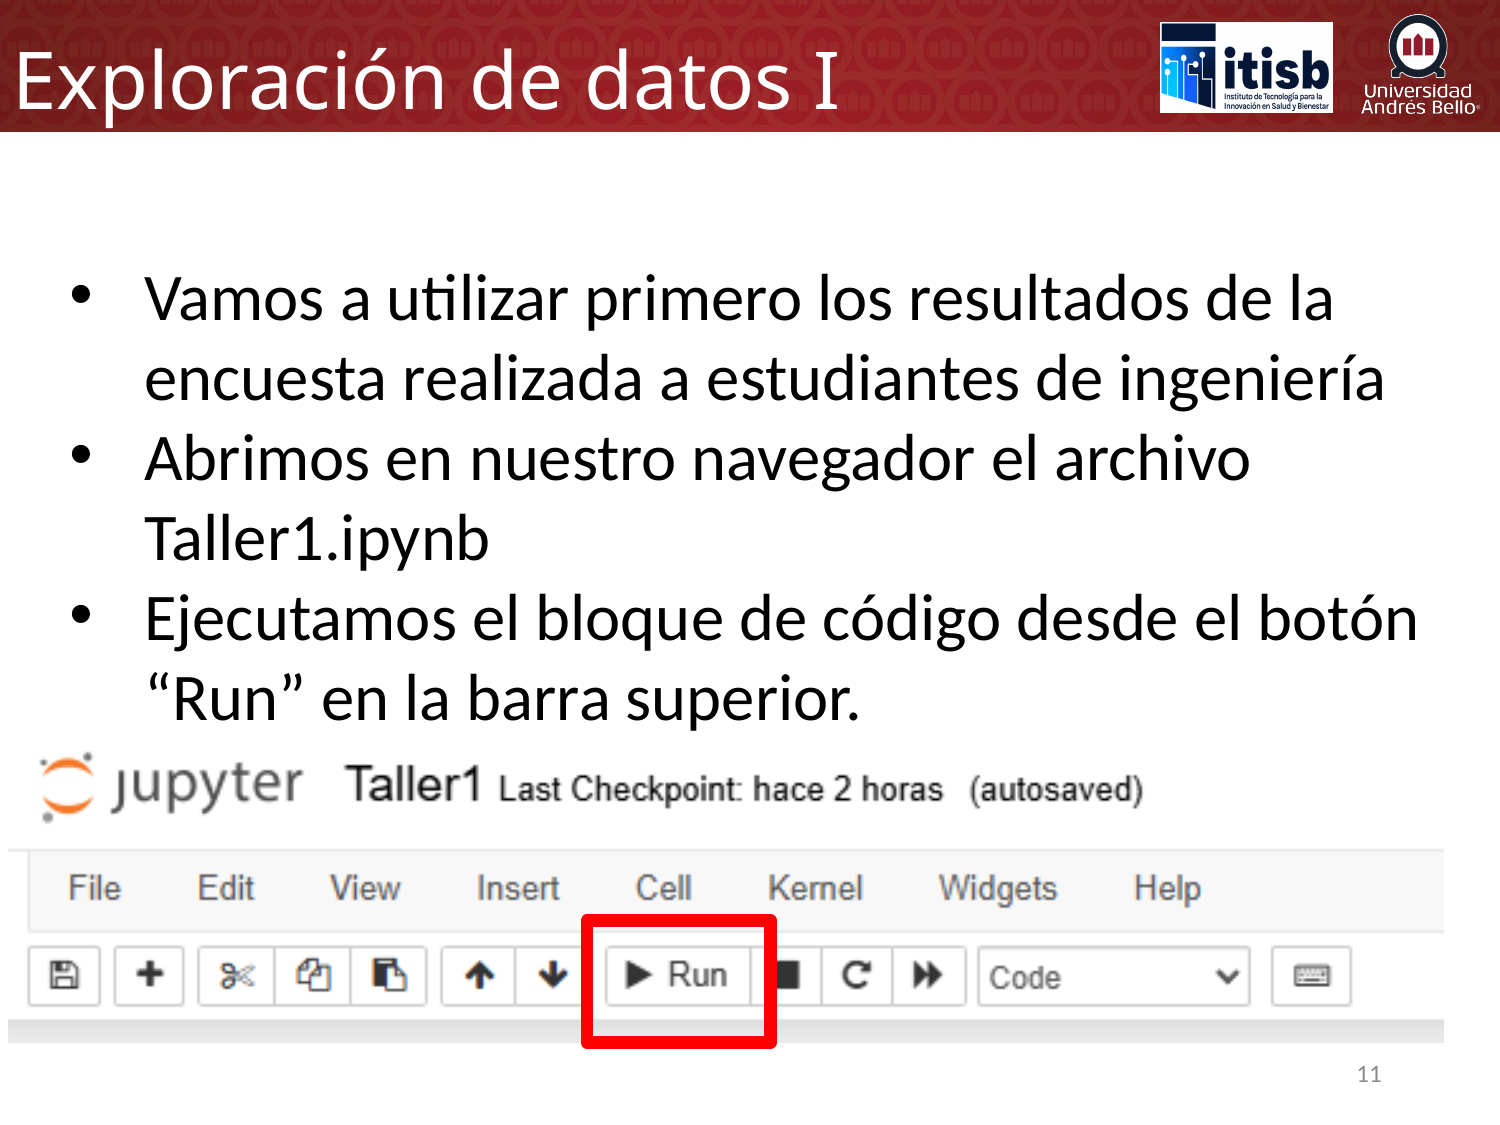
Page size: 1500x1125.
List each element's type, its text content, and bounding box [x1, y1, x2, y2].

title Exploración de datos I [0, 33, 1204, 135]
slide_number 11 [1059, 1043, 1397, 1103]
picture [8, 743, 1444, 1043]
picture [0, 0, 1500, 132]
text_box Vamos a utilizar primero los resultados de la encuesta realizada a estudiantes de ingeniería Abrimos en nuestro navegador el archivo Taller1.ipynb Ejecutamos el bloque de código desde el botón “Run” en la barra superior. [54, 246, 1479, 741]
